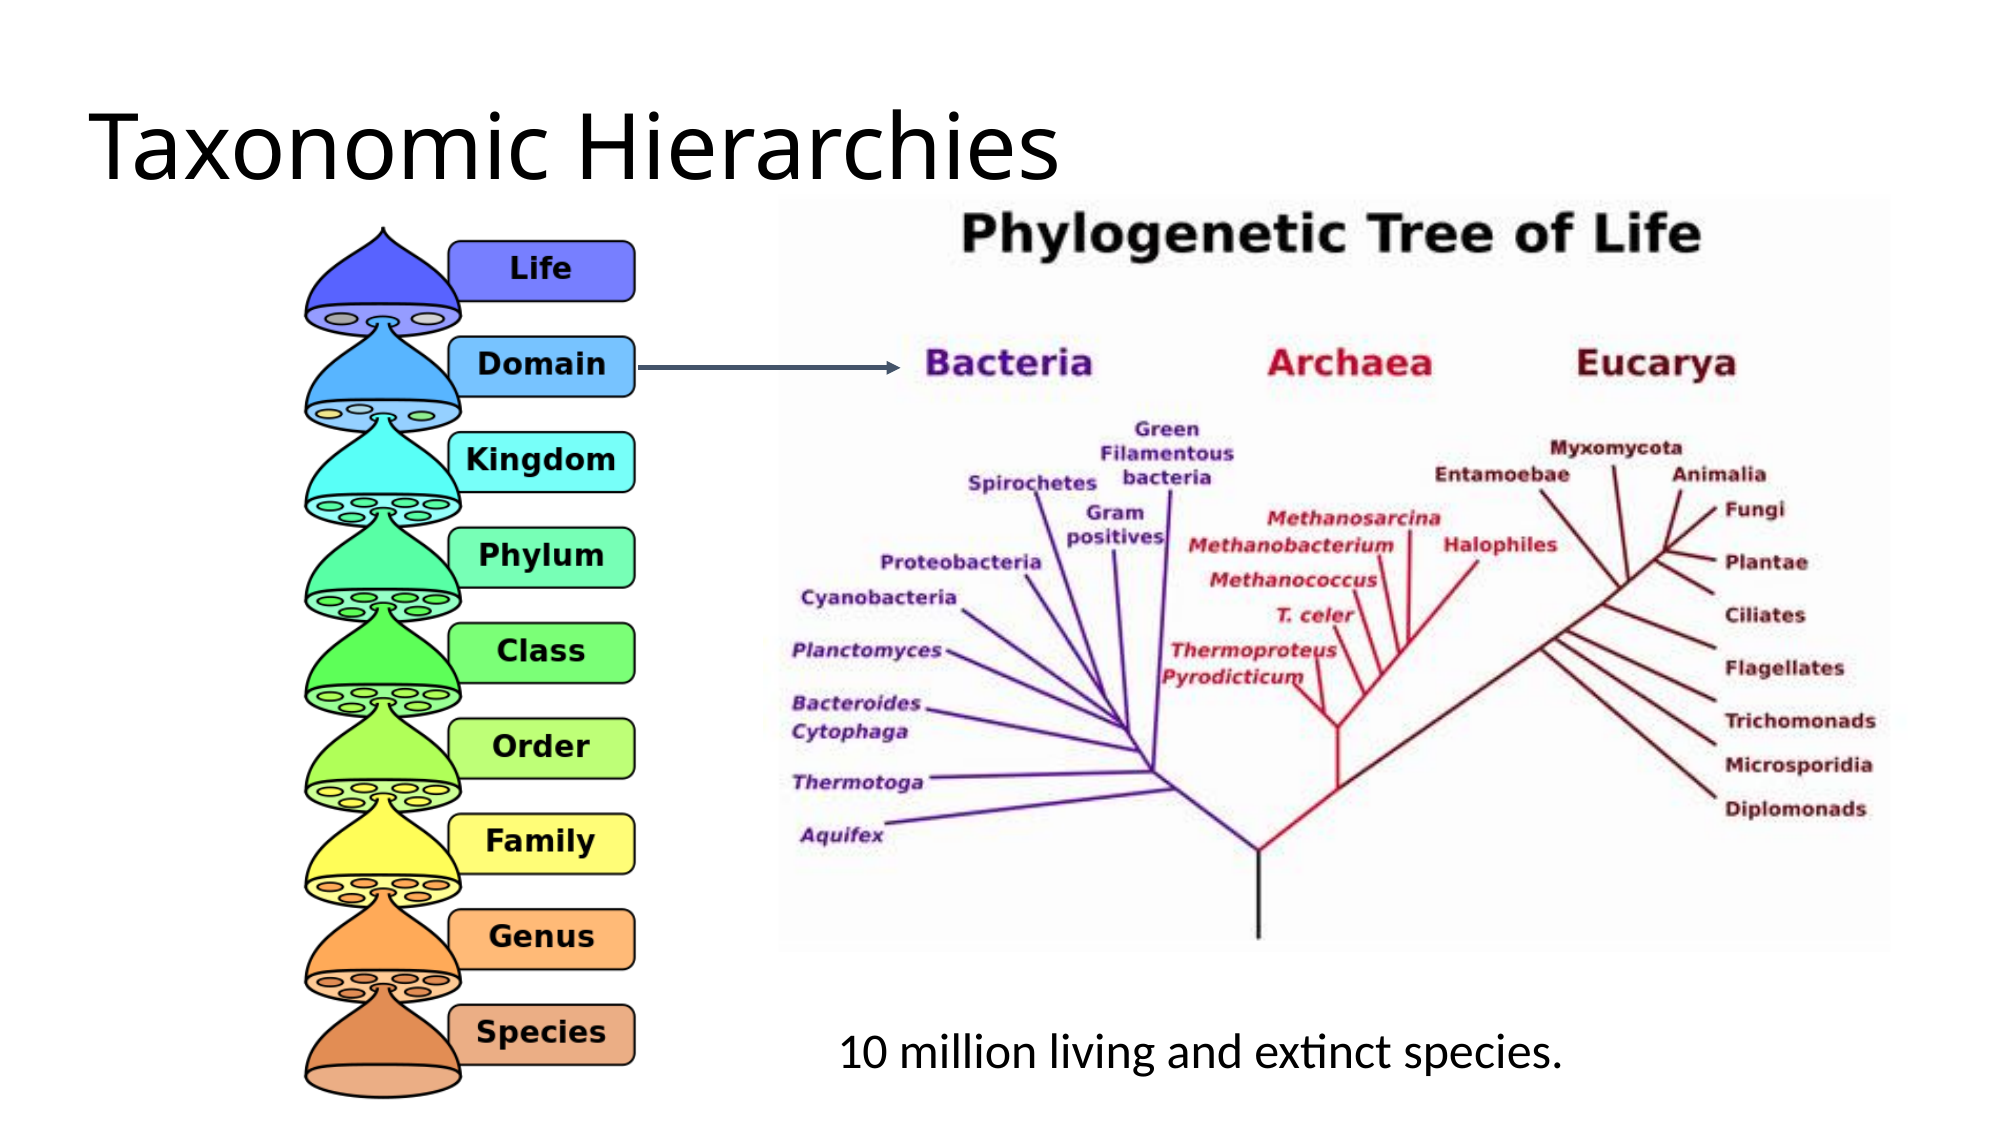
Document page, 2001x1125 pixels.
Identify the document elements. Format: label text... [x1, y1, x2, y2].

text_box 10 million living and extinct species. [817, 998, 1821, 1105]
picture [297, 218, 643, 1105]
picture [763, 194, 1920, 953]
title Taxonomic Hierarchies [68, 80, 1932, 206]
